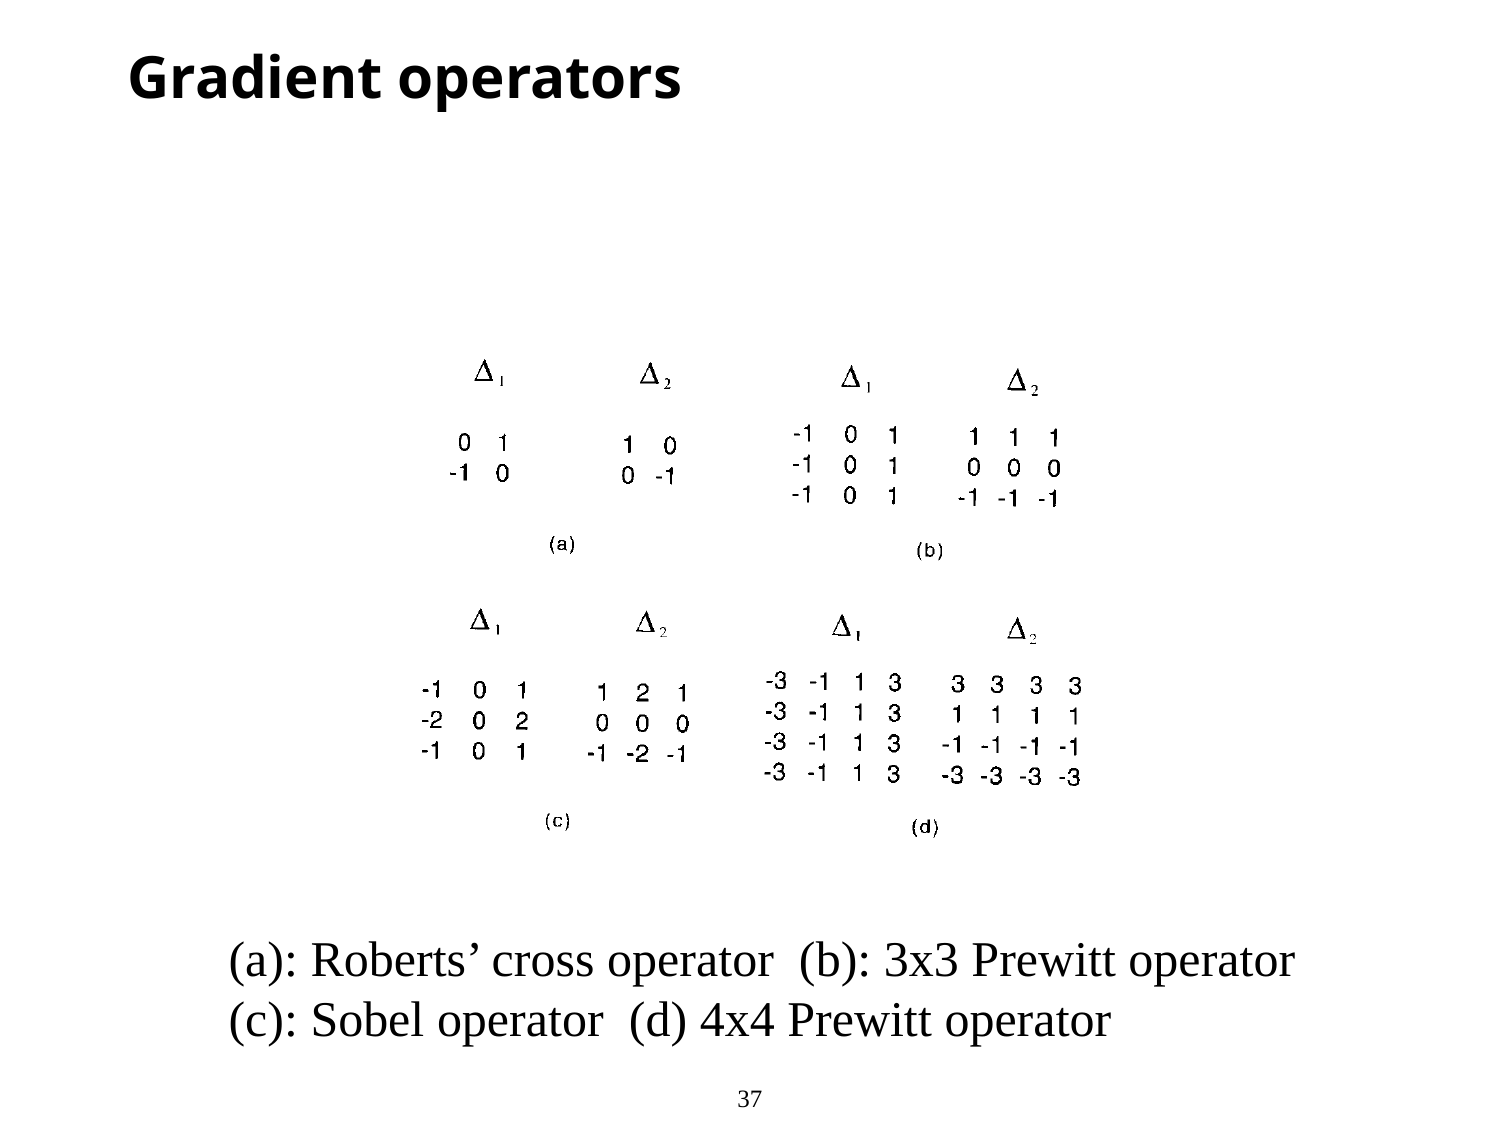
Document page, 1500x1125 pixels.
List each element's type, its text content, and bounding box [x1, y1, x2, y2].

picture [400, 321, 1186, 863]
text_box (a): Roberts’ cross operator (b): 3x3 Prewitt operator (c): Sobel operator (d) 4x4 Prewitt operator [213, 919, 1312, 1055]
title Gradient operators [112, 28, 1388, 122]
